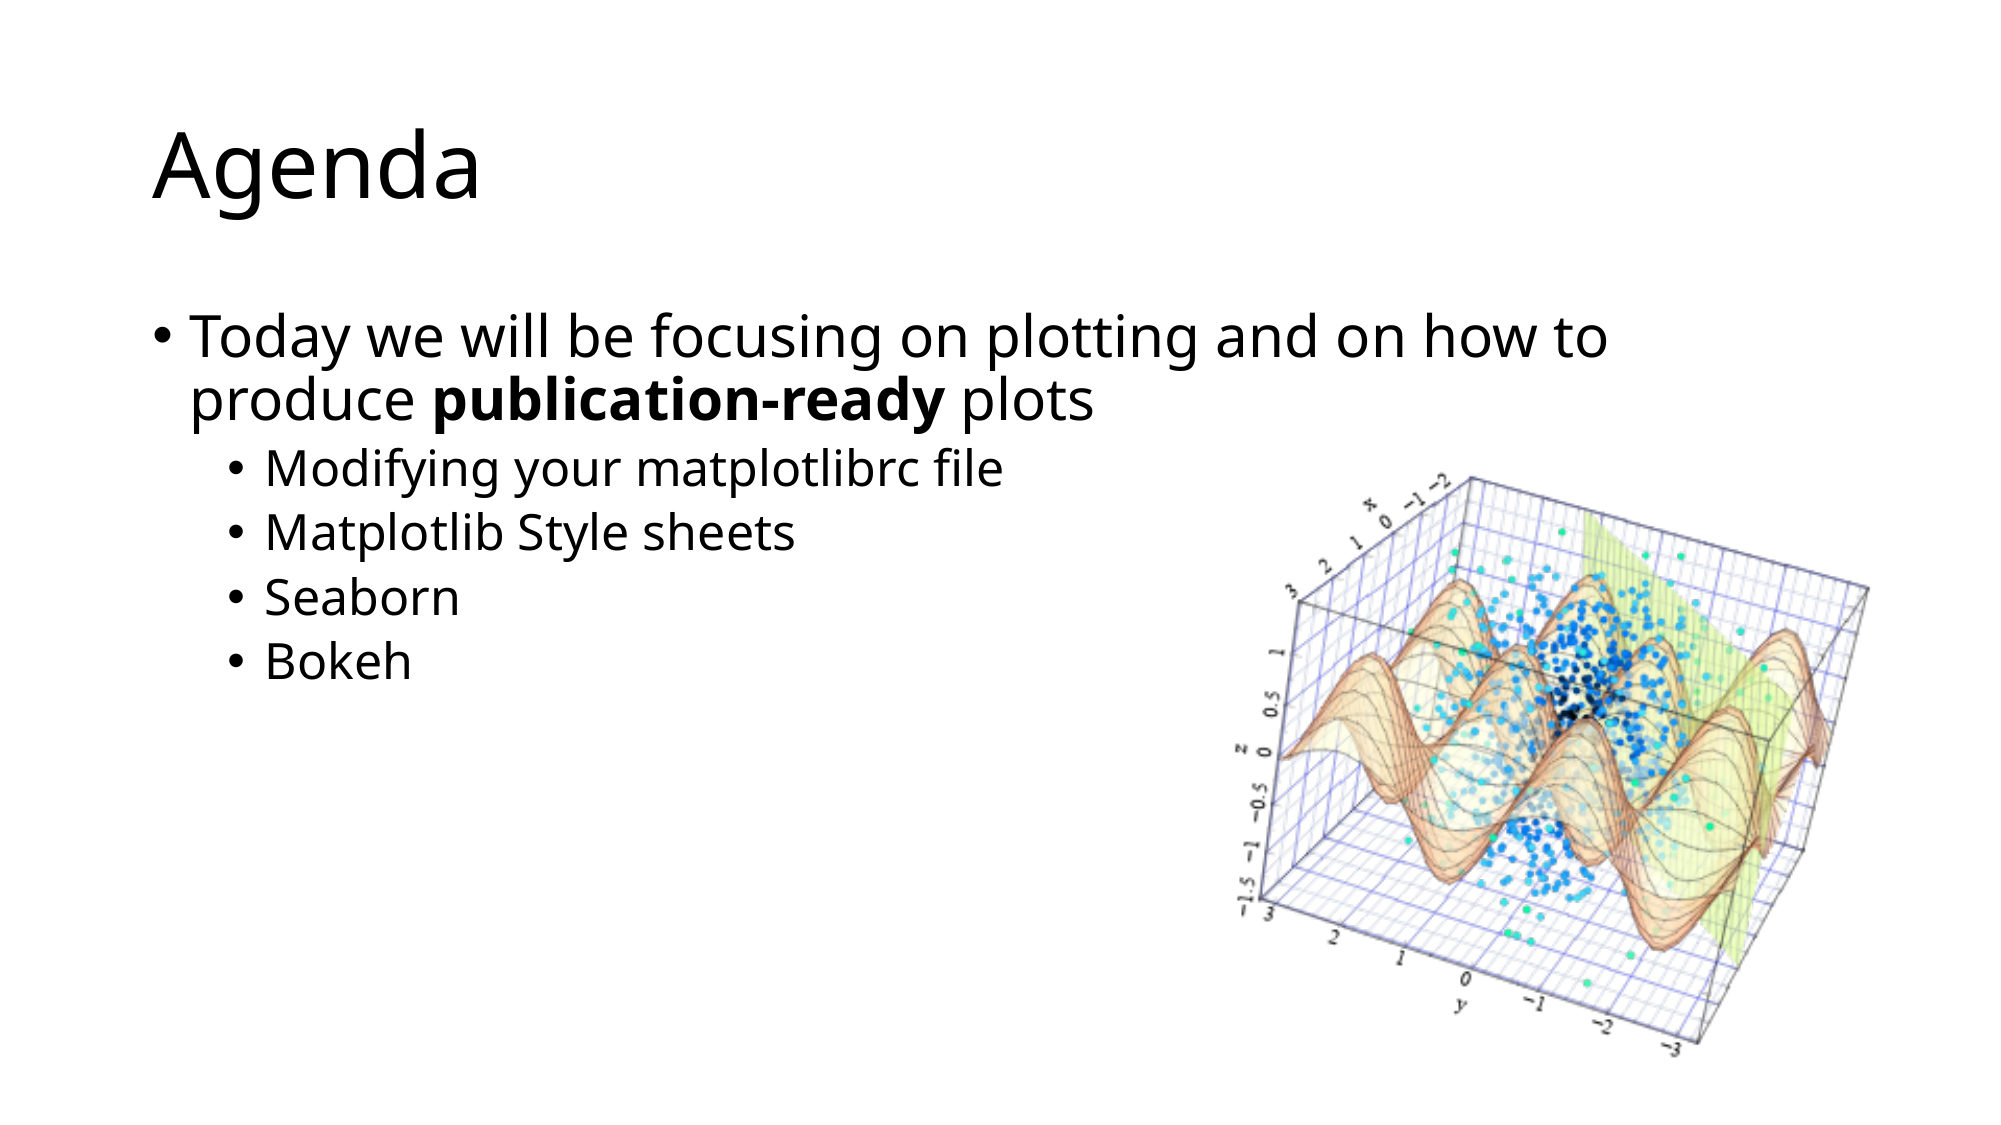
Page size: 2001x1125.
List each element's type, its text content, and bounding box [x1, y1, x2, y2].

list Today we will be focusing on plotting and on how to produce publication-ready plots Modifying your matplotlibrc file Matplotlib Style sheets Seaborn Bokeh [137, 299, 1863, 1014]
picture [1215, 456, 1891, 1066]
title Agenda [137, 59, 1863, 278]
